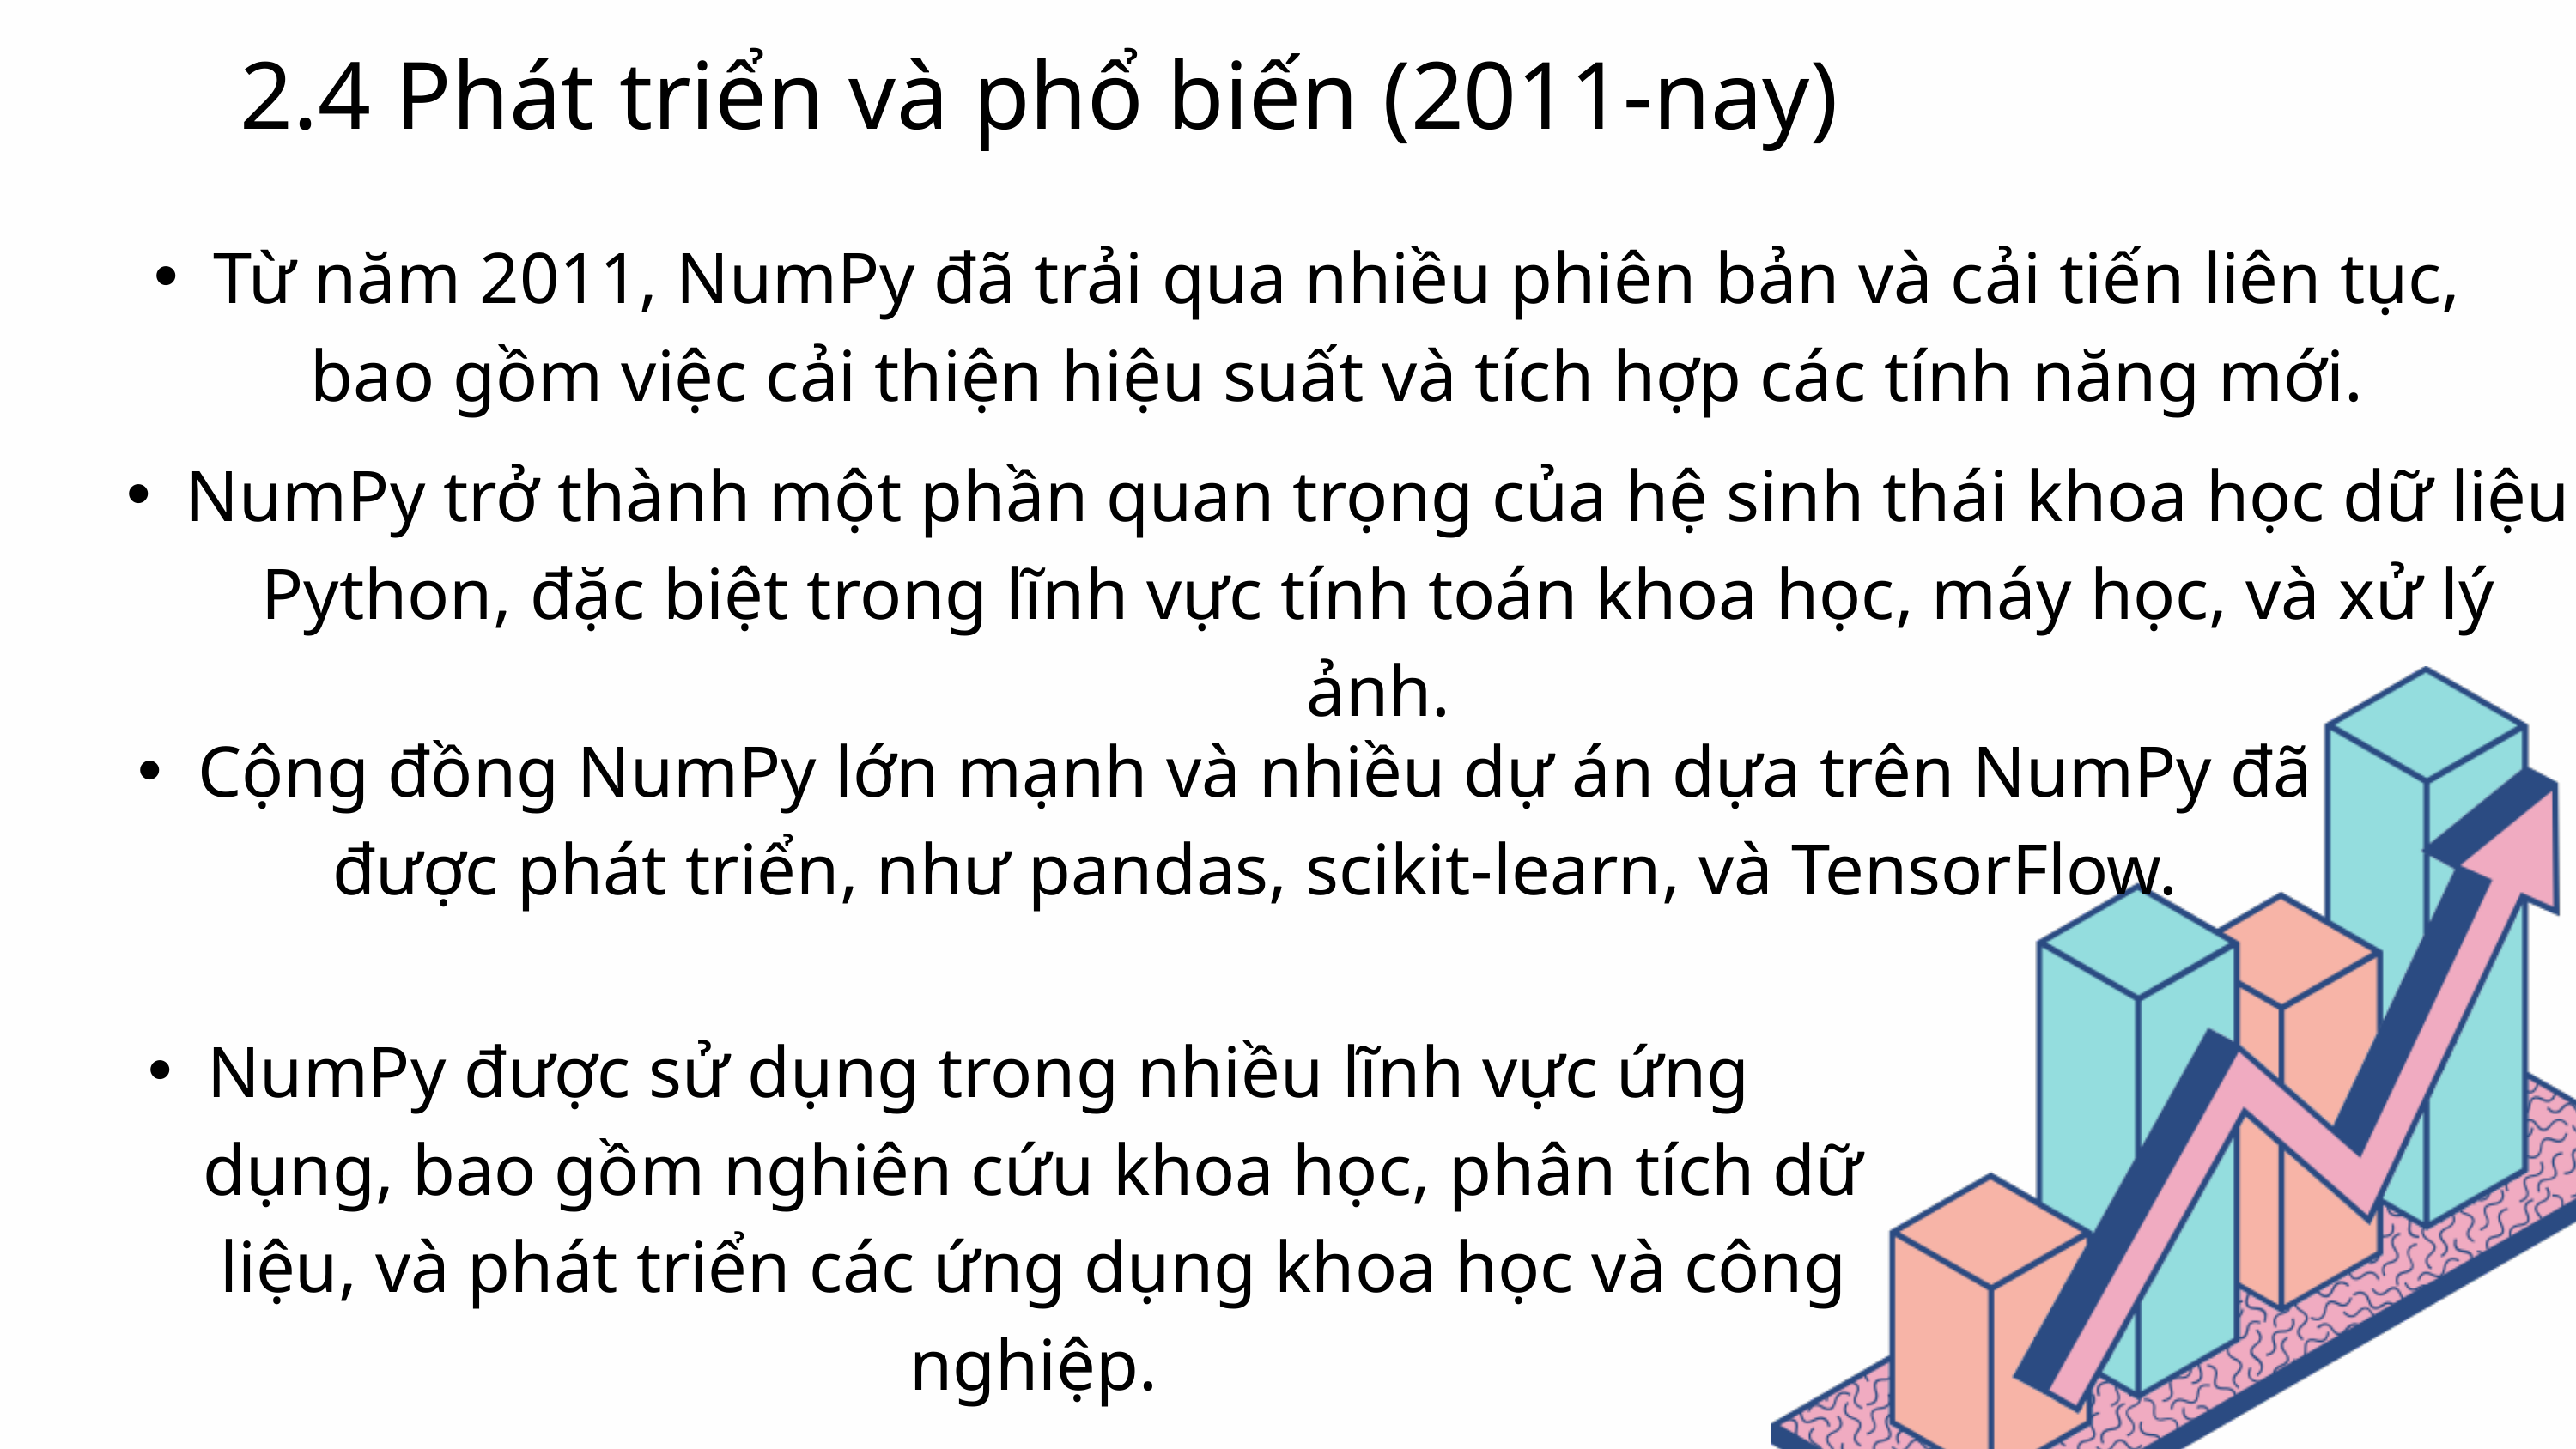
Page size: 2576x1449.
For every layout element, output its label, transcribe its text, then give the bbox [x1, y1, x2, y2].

text_box Từ năm 2011, NumPy đã trải qua nhiều phiên bản và cải tiến liên tục, bao gồm việc cải thiện hiệu suất và tích hợp các tính năng mới. [62, 219, 2494, 415]
text_box Cộng đồng NumPy lớn mạnh và nhiều dự án dựa trên NumPy đã được phát triển, như pandas, scikit-learn, và TensorFlow. [62, 713, 2330, 909]
text_box NumPy trở thành một phần quan trọng của hệ sinh thái khoa học dữ liệu Python, đặc biệt trong lĩnh vực tính toán khoa học, máy học, và xử lý ảnh. [62, 437, 2576, 731]
text_box [1771, 731, 2576, 1449]
text_box NumPy được sử dụng trong nhiều lĩnh vực ứng dụng, bao gồm nghiên cứu khoa học, phân tích dữ liệu, và phát triển các ứng dụng khoa học và công nghiệp. [62, 1013, 1886, 1404]
text_box 2.4 Phát triển và phổ biến (2011-nay) [62, 17, 2018, 148]
